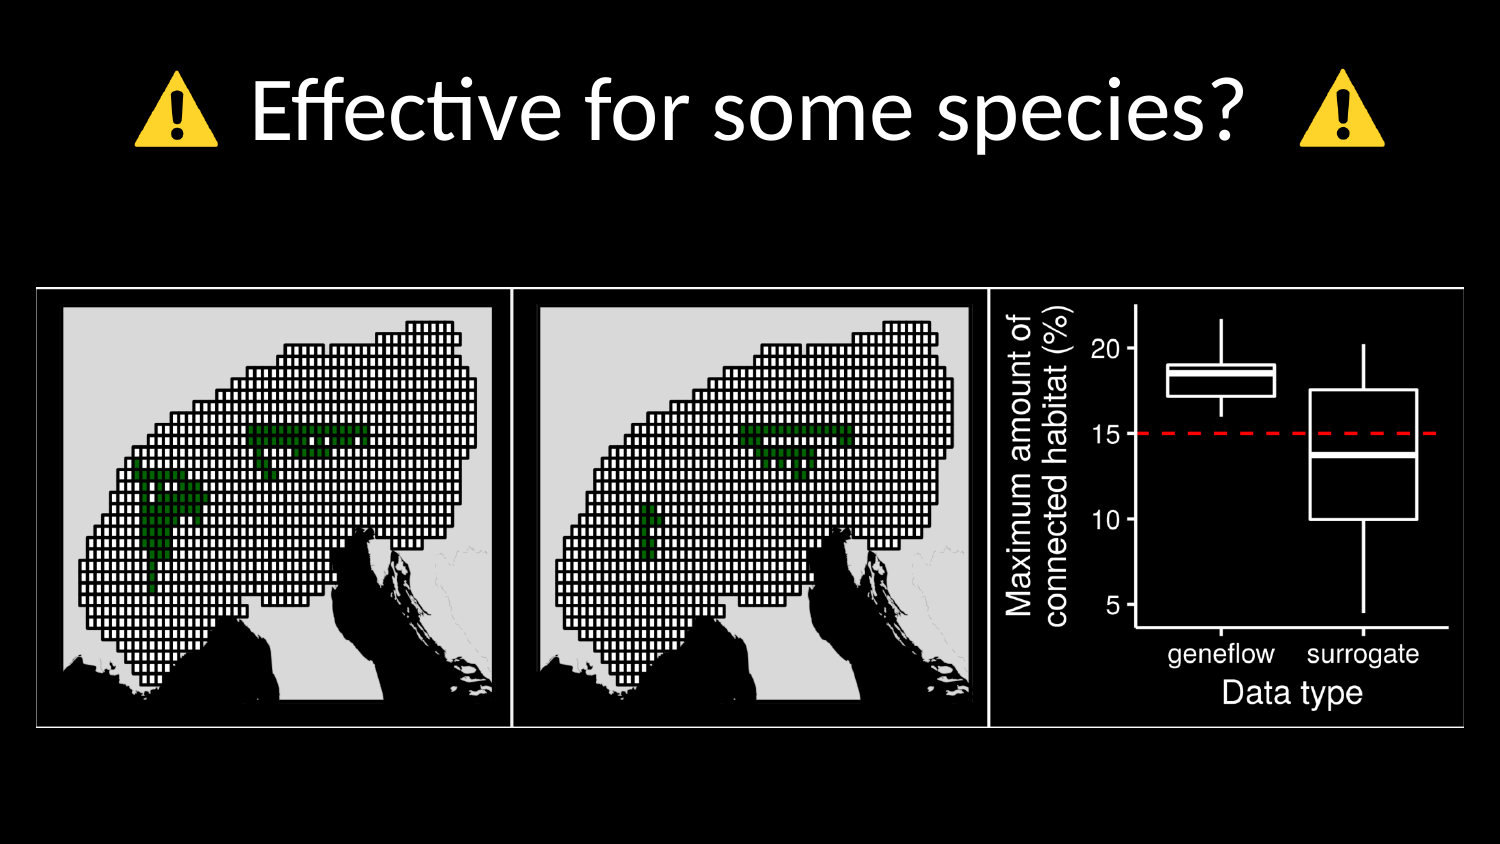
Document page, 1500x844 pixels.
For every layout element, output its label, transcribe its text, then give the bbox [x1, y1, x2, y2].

picture [129, 66, 222, 151]
title Effective for some species? [75, 33, 1425, 175]
picture [36, 287, 1464, 729]
picture [1294, 64, 1389, 151]
